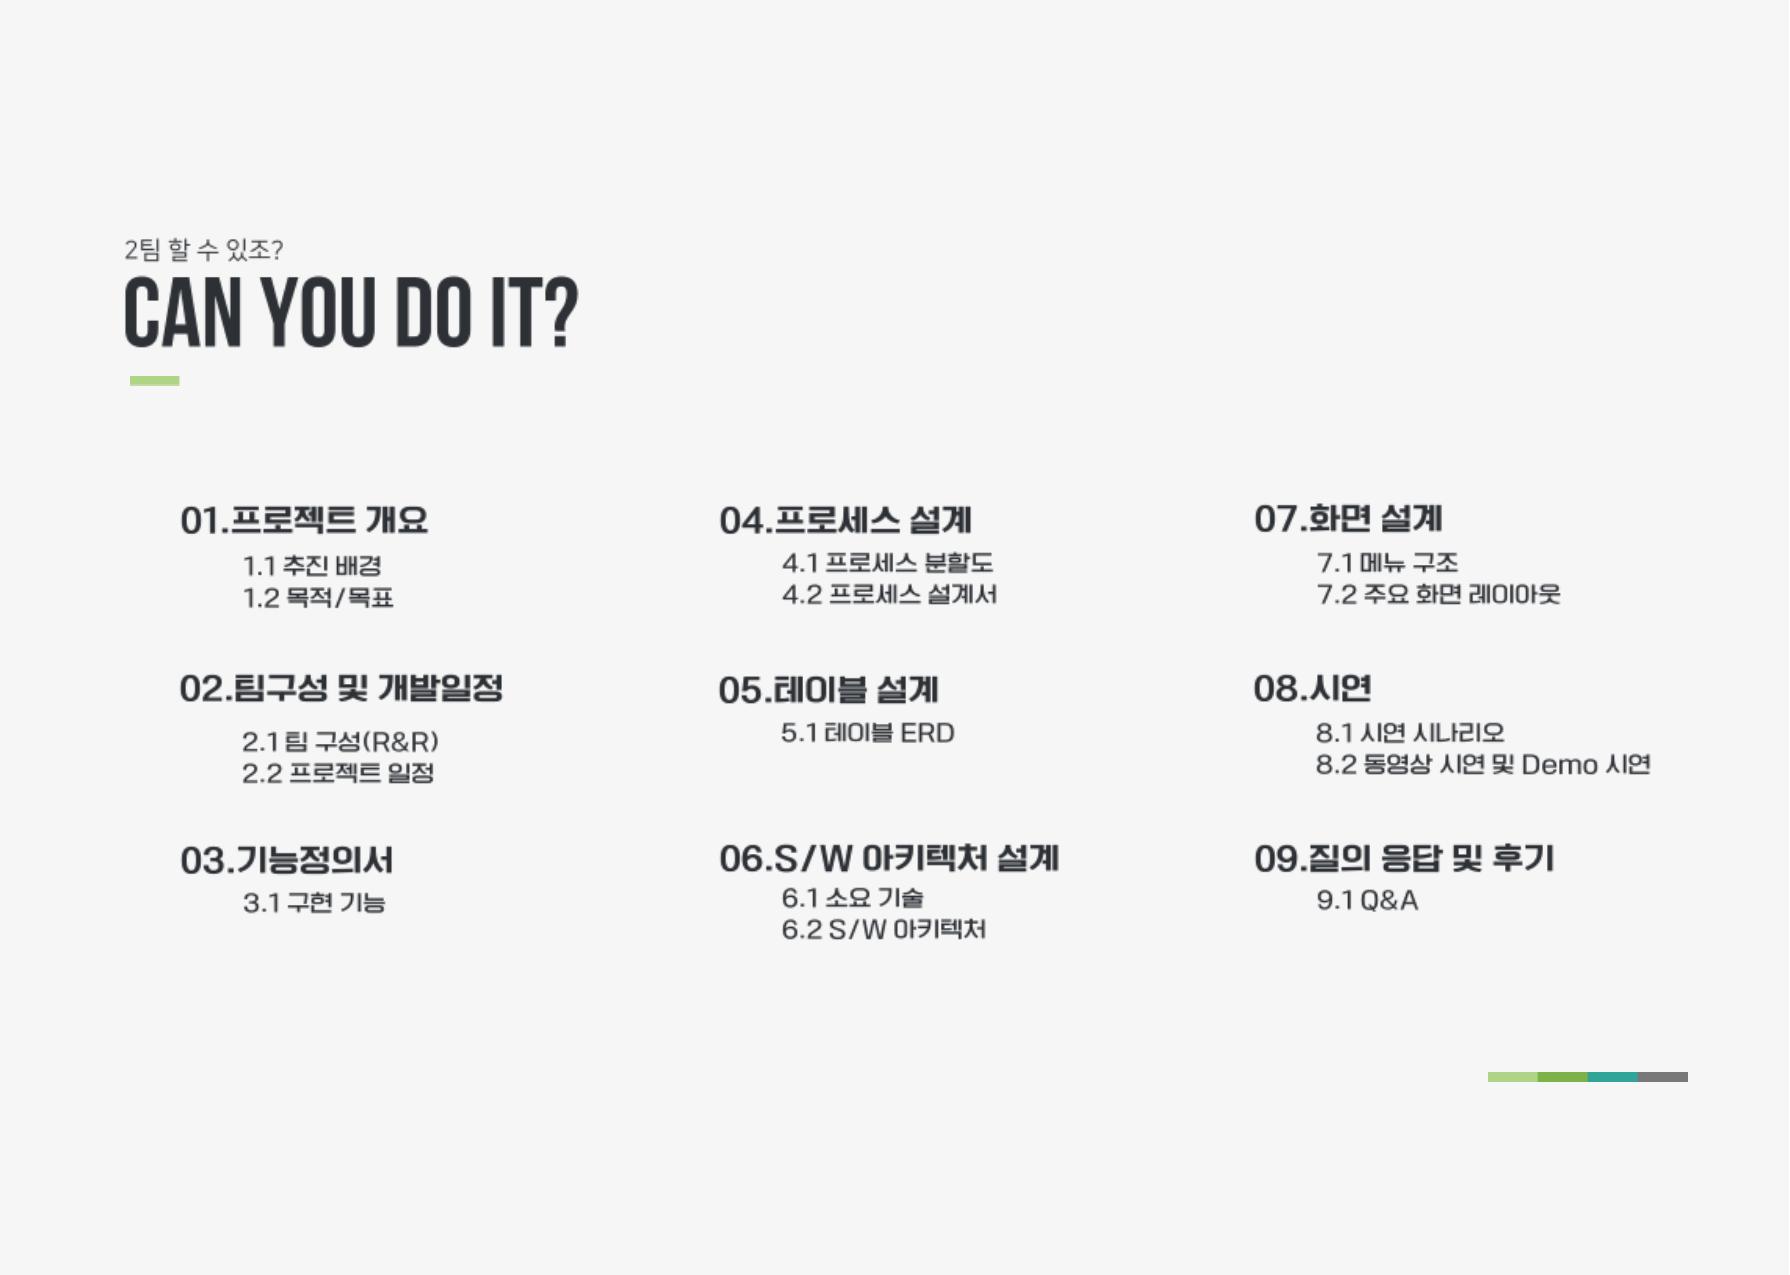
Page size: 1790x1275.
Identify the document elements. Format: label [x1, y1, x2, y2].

text_box [180, 841, 593, 956]
text_box [180, 501, 593, 619]
picture [715, 496, 1009, 623]
picture [714, 666, 956, 761]
text_box [129, 376, 181, 386]
text_box [1254, 841, 1667, 952]
picture [1250, 836, 1571, 929]
picture [715, 836, 1076, 959]
picture [1249, 666, 1663, 793]
picture [176, 496, 444, 627]
picture [1250, 496, 1573, 623]
picture [176, 836, 409, 932]
picture [107, 231, 624, 423]
text_box [1488, 1072, 1688, 1082]
text_box [719, 670, 1131, 785]
text_box [1253, 670, 1666, 785]
text_box [719, 501, 1132, 616]
picture [175, 666, 520, 803]
text_box [1254, 501, 1667, 616]
